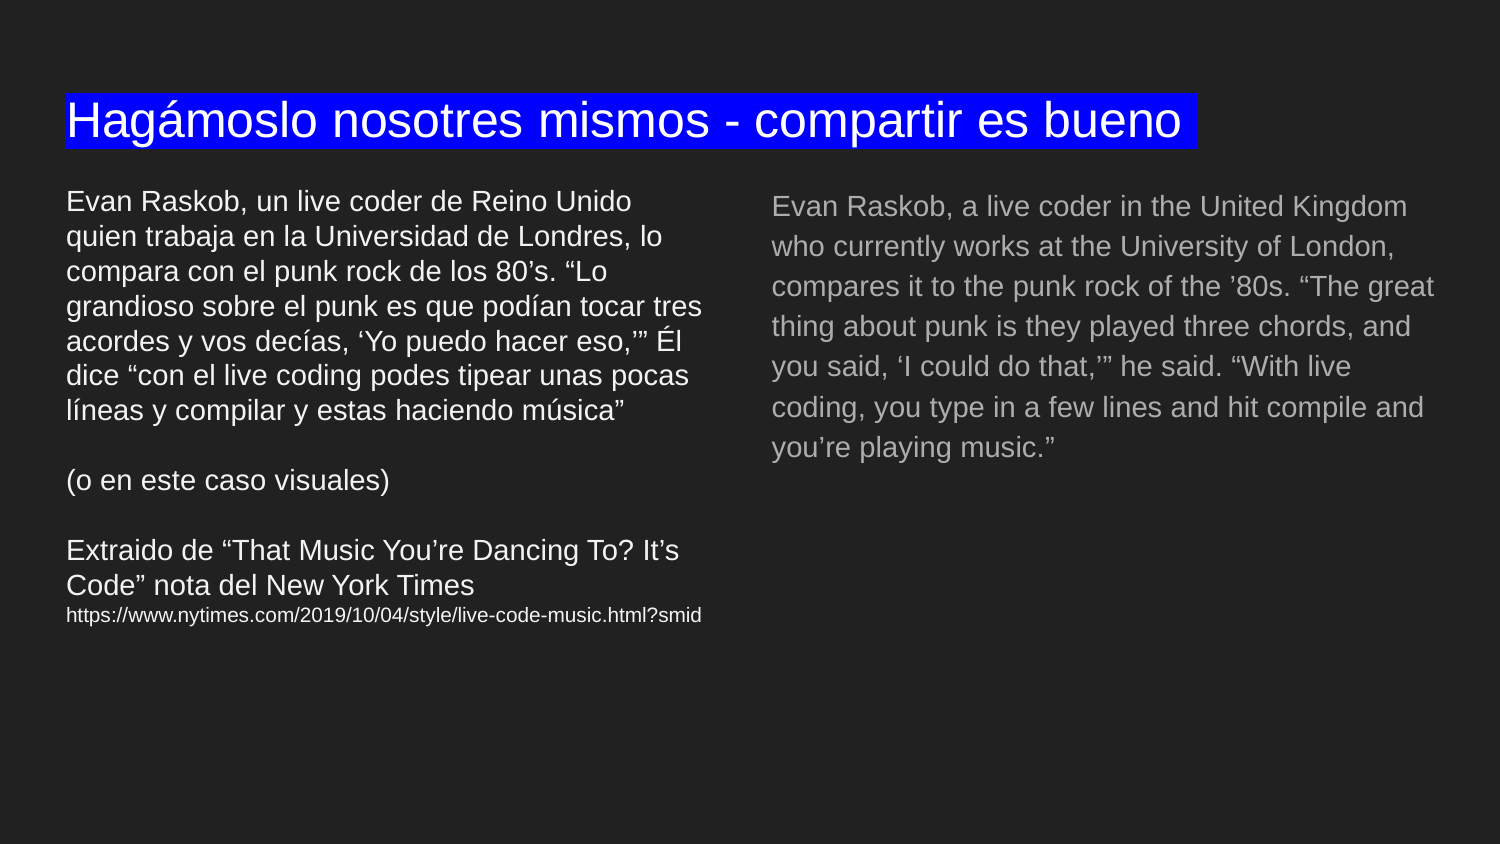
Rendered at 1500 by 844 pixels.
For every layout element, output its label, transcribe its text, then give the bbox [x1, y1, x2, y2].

text_box Evan Raskob, un live coder de Reino Unido quien trabaja en la Universidad de Londres, lo compara con el punk rock de los 80’s. “Lo grandioso sobre el punk es que podían tocar tres acordes y vos decías, ‘Yo puedo hacer eso,’” Él dice “con el live coding podes tipear unas pocas líneas y compilar y estas haciendo música” (o en este caso visuales) Extraido de “That Music You’re Dancing To? It’s Code” nota del New York Times https://www.nytimes.com/2019/10/04/style/live-code-music.html?smid [51, 166, 726, 732]
list Evan Raskob, a live coder in the United Kingdom who currently works at the University of London, compares it to the punk rock of the ’80s. “The great thing about punk is they played three chords, and you said, ‘I could do that,’” he said. “With live coding, you type in a few lines and hit compile and you’re playing music.” [756, 166, 1456, 477]
title Hagámoslo nosotres mismos - compartir es bueno [51, 72, 1449, 167]
